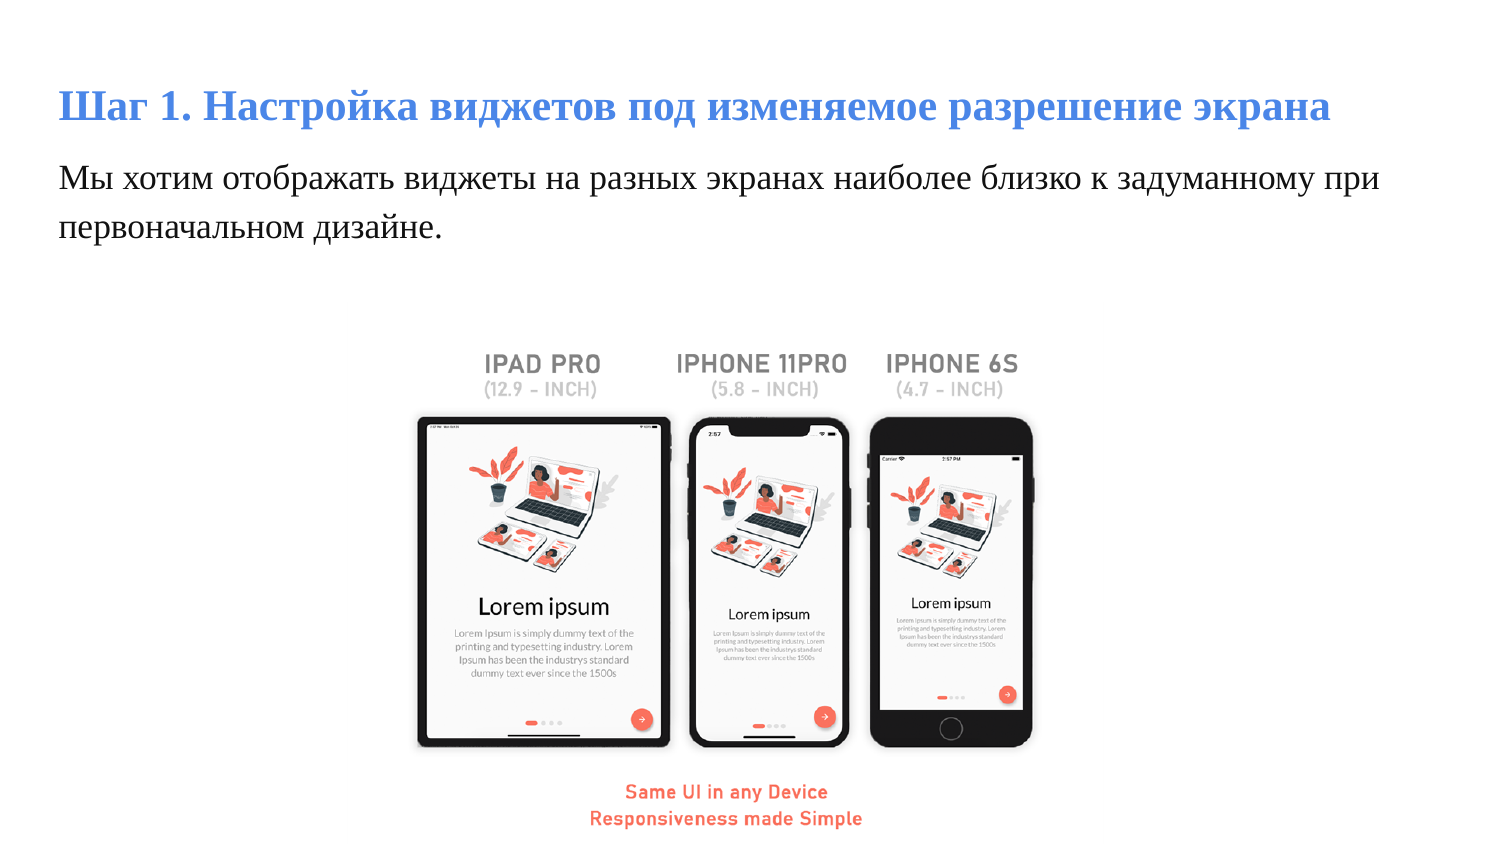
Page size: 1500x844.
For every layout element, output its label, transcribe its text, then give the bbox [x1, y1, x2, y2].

picture [346, 302, 1105, 844]
text_box Шаг 1. Настройка виджетов под изменяемое разрешение экрана Мы хотим отображать виджеты на разных экранах наиболее близко к задуманному при первоначальном дизайне. [43, 53, 1458, 448]
